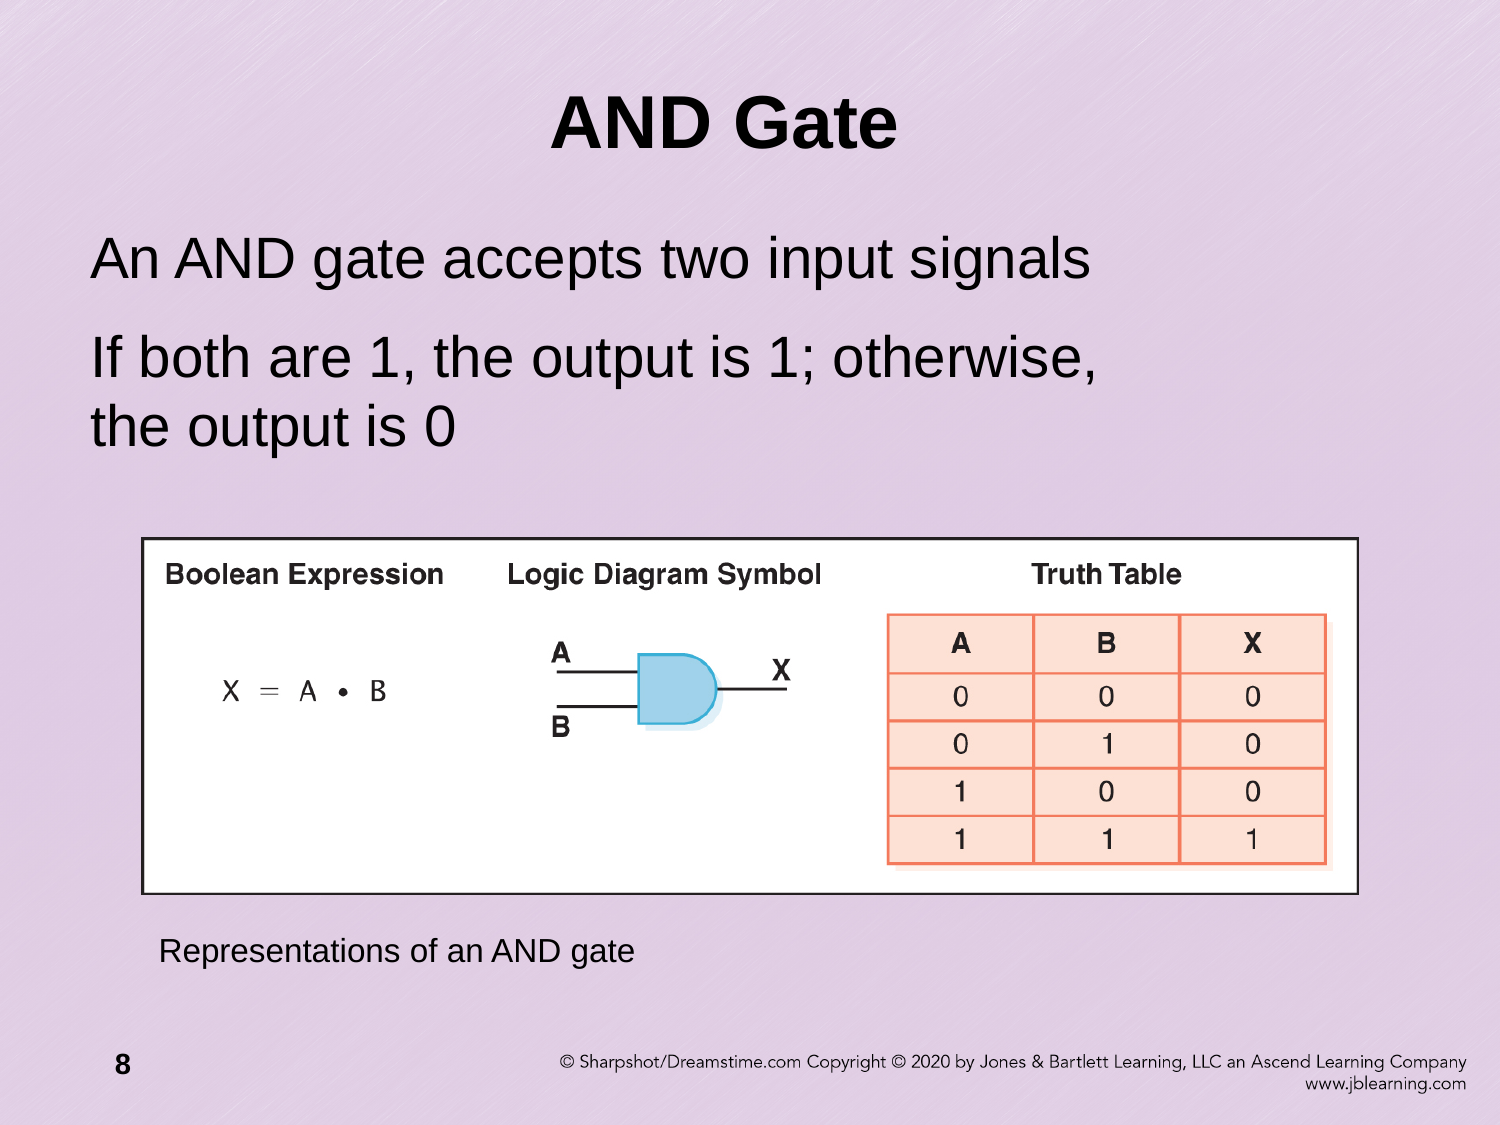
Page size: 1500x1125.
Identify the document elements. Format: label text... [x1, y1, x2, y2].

title AND Gate [112, 24, 1338, 212]
list An AND gate accepts two input signals If both are 1, the output is 1; otherwise, the output is 0 [75, 212, 1425, 563]
slide_number 8 [99, 1037, 450, 1091]
picture [0, 0, 1500, 1125]
text_box Representations of an AND gate [143, 922, 661, 977]
